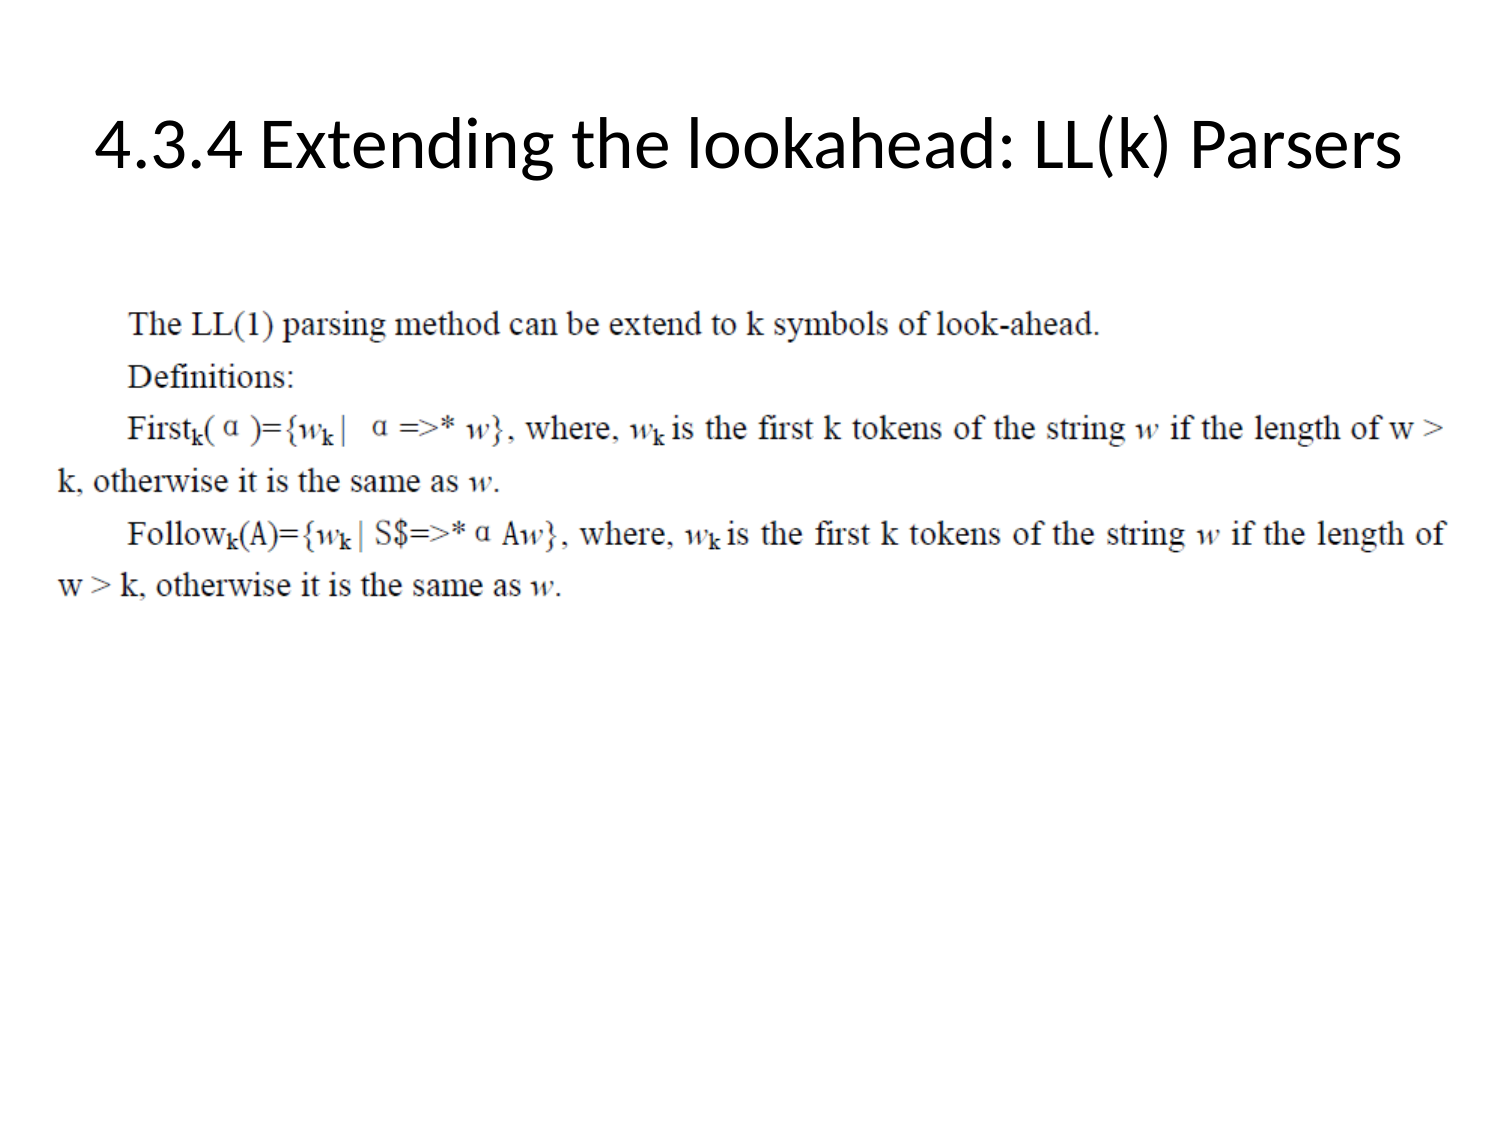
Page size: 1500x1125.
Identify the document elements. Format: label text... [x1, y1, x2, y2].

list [35, 302, 1465, 622]
title 4.3.4 Extending the lookahead: LL(k) Parsers [75, 45, 1425, 233]
